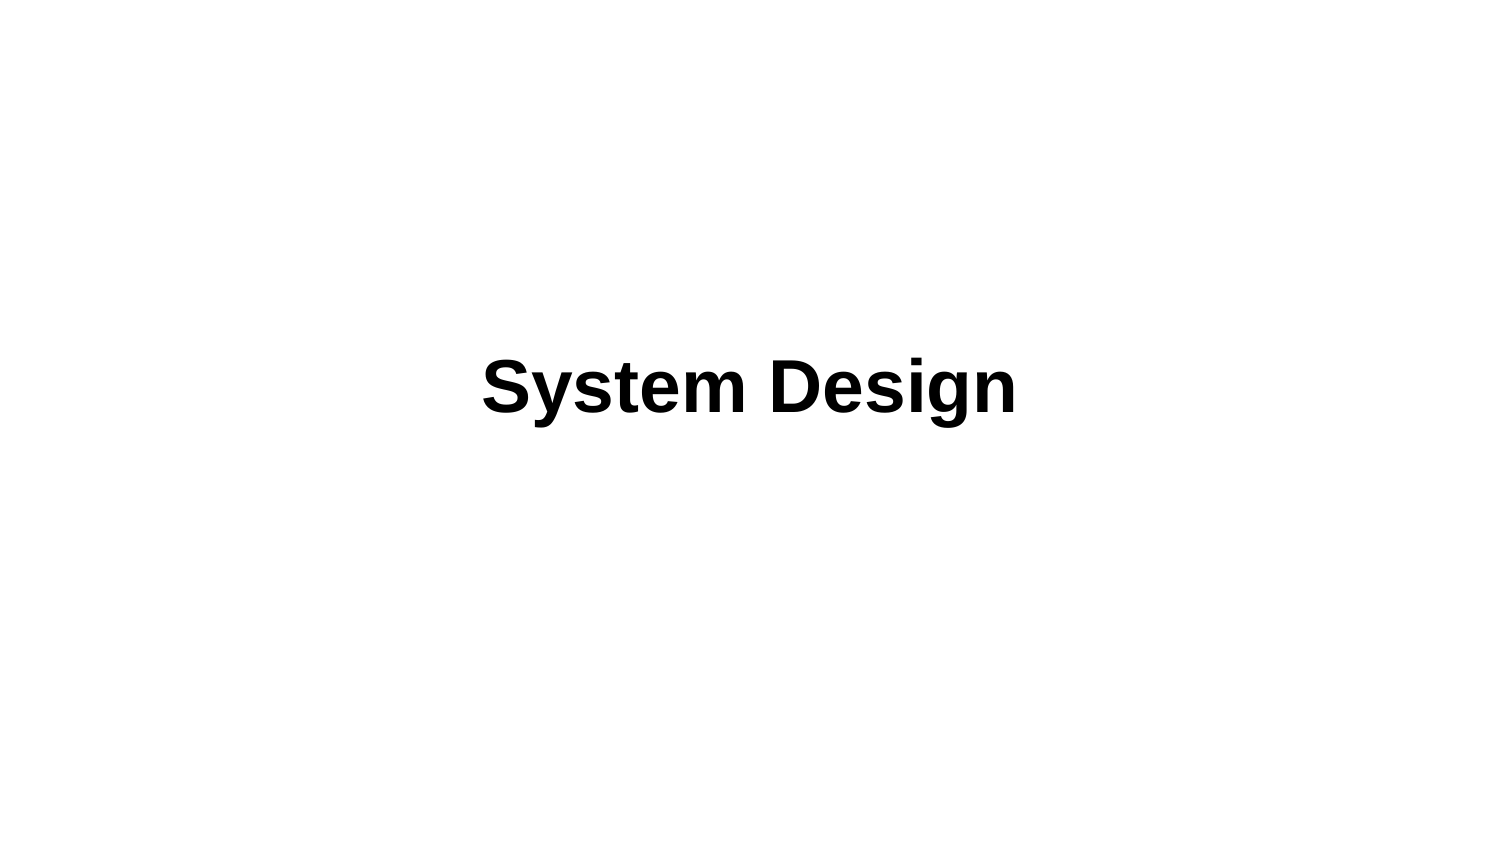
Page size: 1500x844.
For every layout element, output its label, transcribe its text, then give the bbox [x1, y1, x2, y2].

title System Design [75, 301, 1425, 443]
